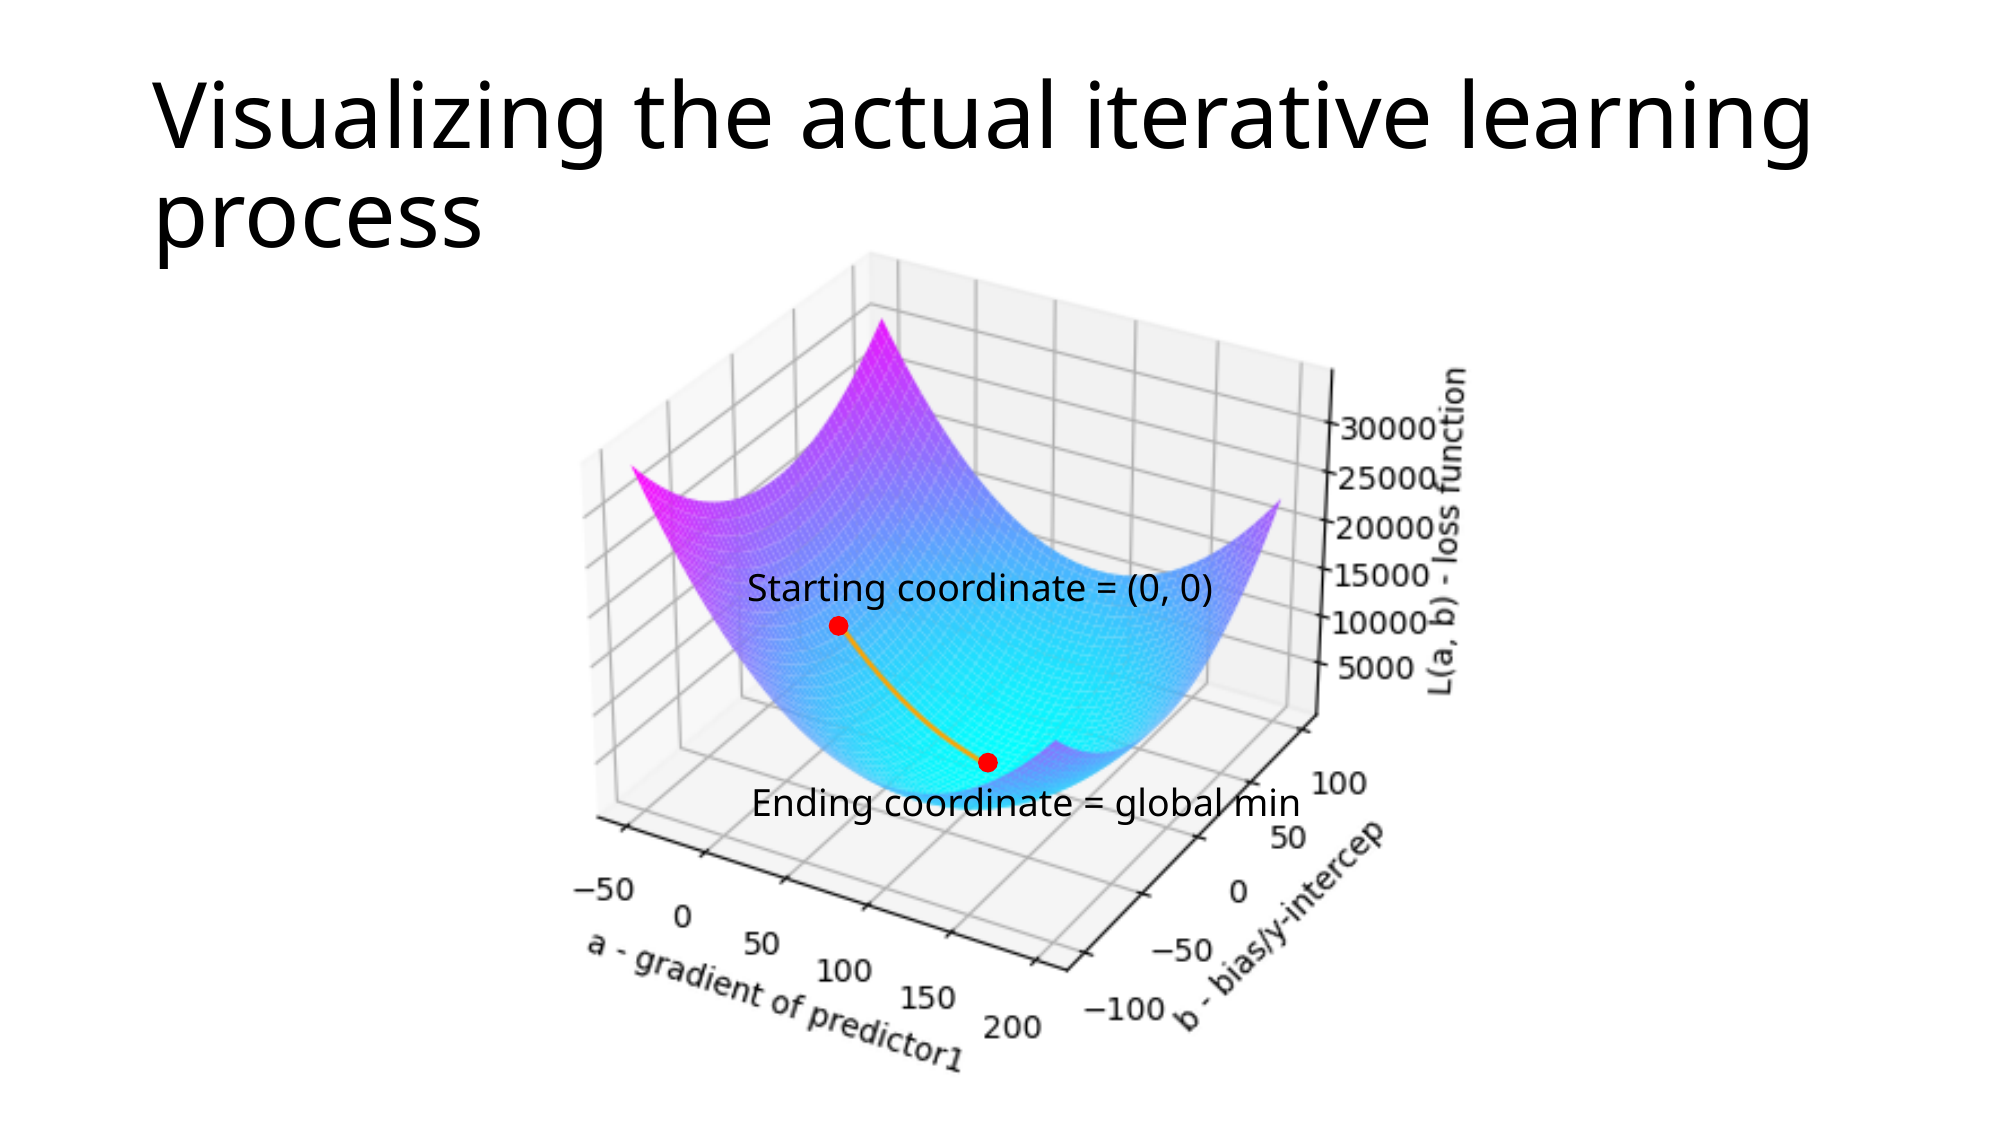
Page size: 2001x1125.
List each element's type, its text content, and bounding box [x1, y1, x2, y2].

picture [513, 167, 1496, 1102]
title Visualizing the actual iterative learning process [137, 59, 1863, 278]
